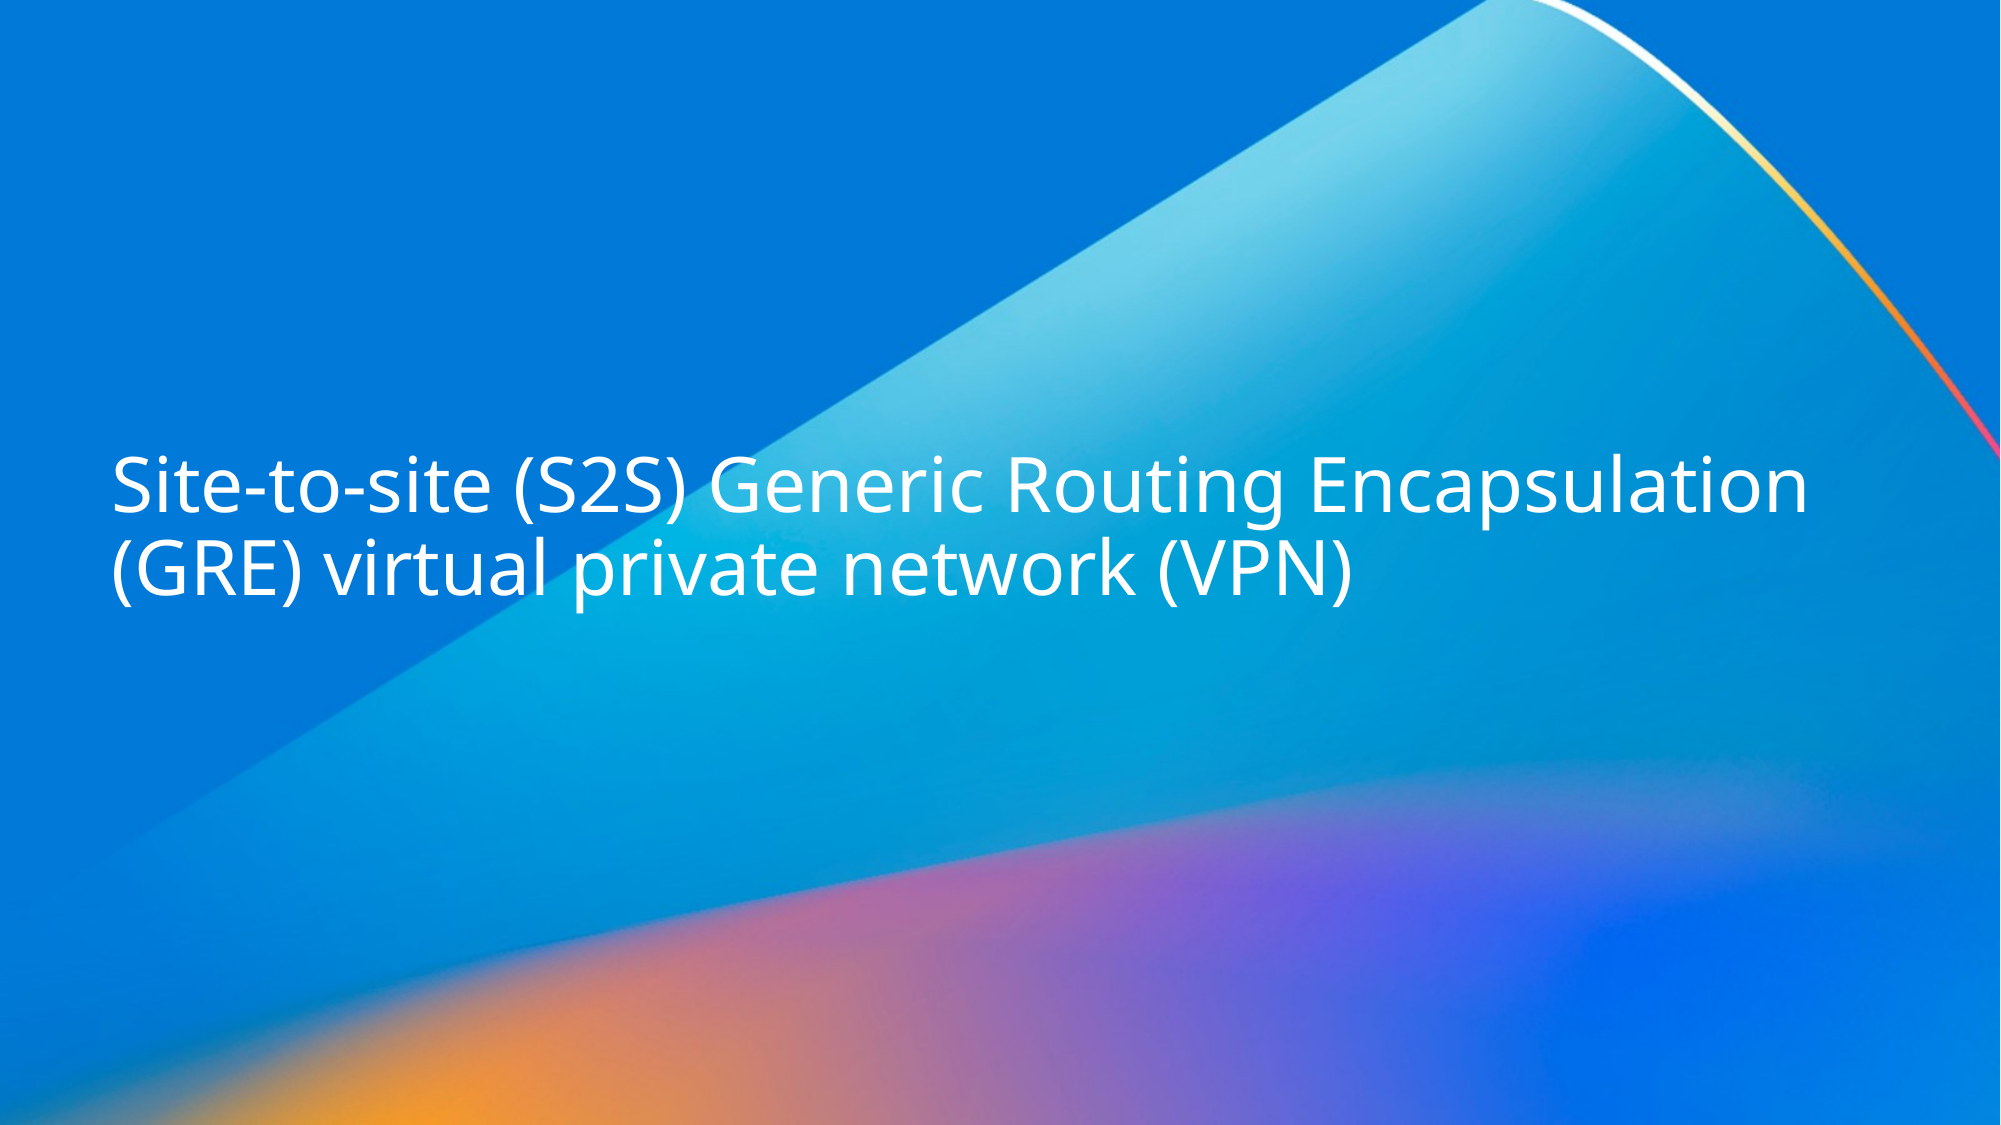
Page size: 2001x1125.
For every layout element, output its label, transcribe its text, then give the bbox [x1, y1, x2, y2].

list Site-to-site (S2S) Generic Routing Encapsulation (GRE) virtual private network (VPN) [96, 439, 1920, 686]
picture [0, 0, 2001, 1125]
